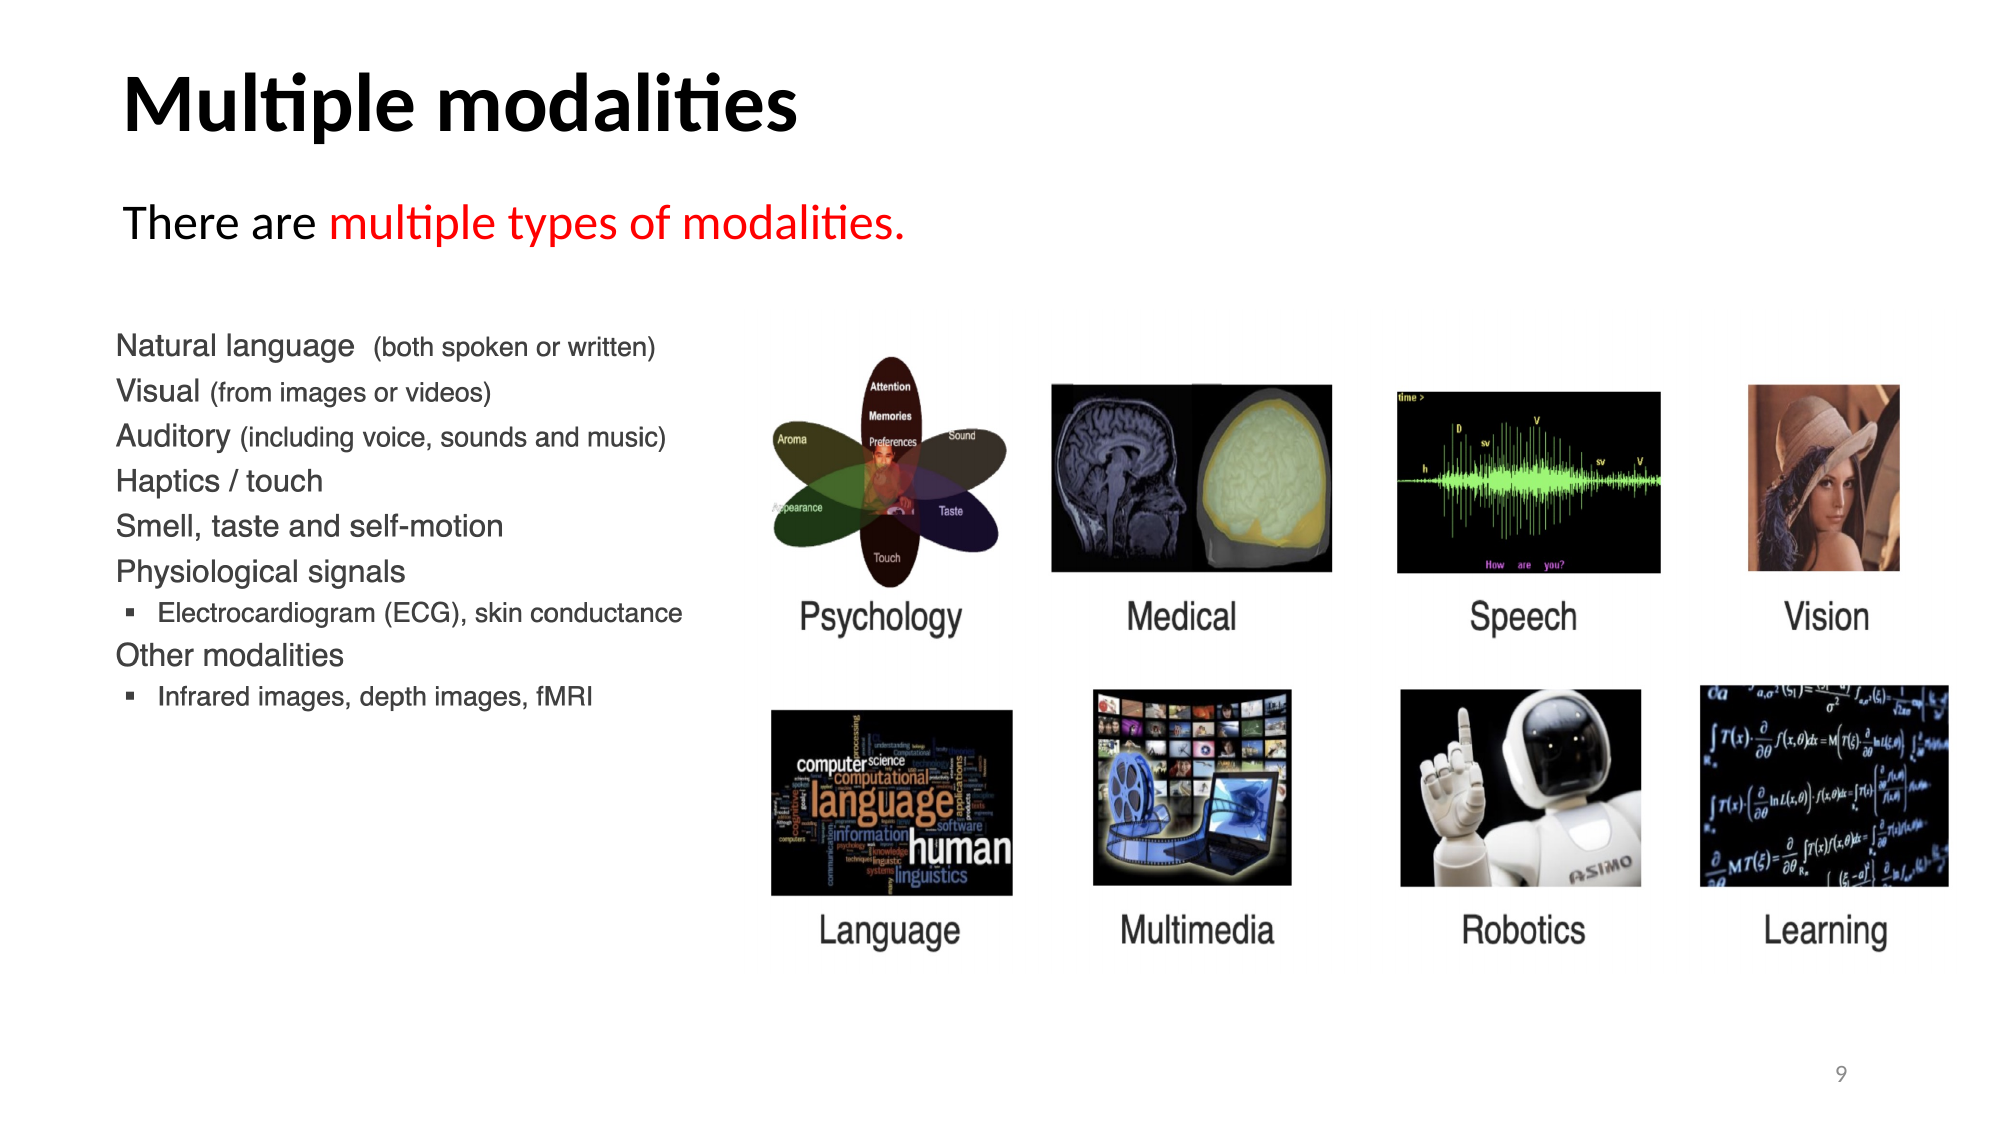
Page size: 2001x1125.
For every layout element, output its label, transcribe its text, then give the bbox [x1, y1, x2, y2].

slide_number 9 [1412, 1042, 1863, 1103]
text_box There are multiple types of modalities. [107, 151, 1929, 921]
picture [732, 309, 1957, 974]
title Multiple modalities [107, 0, 1957, 214]
picture [112, 325, 691, 717]
